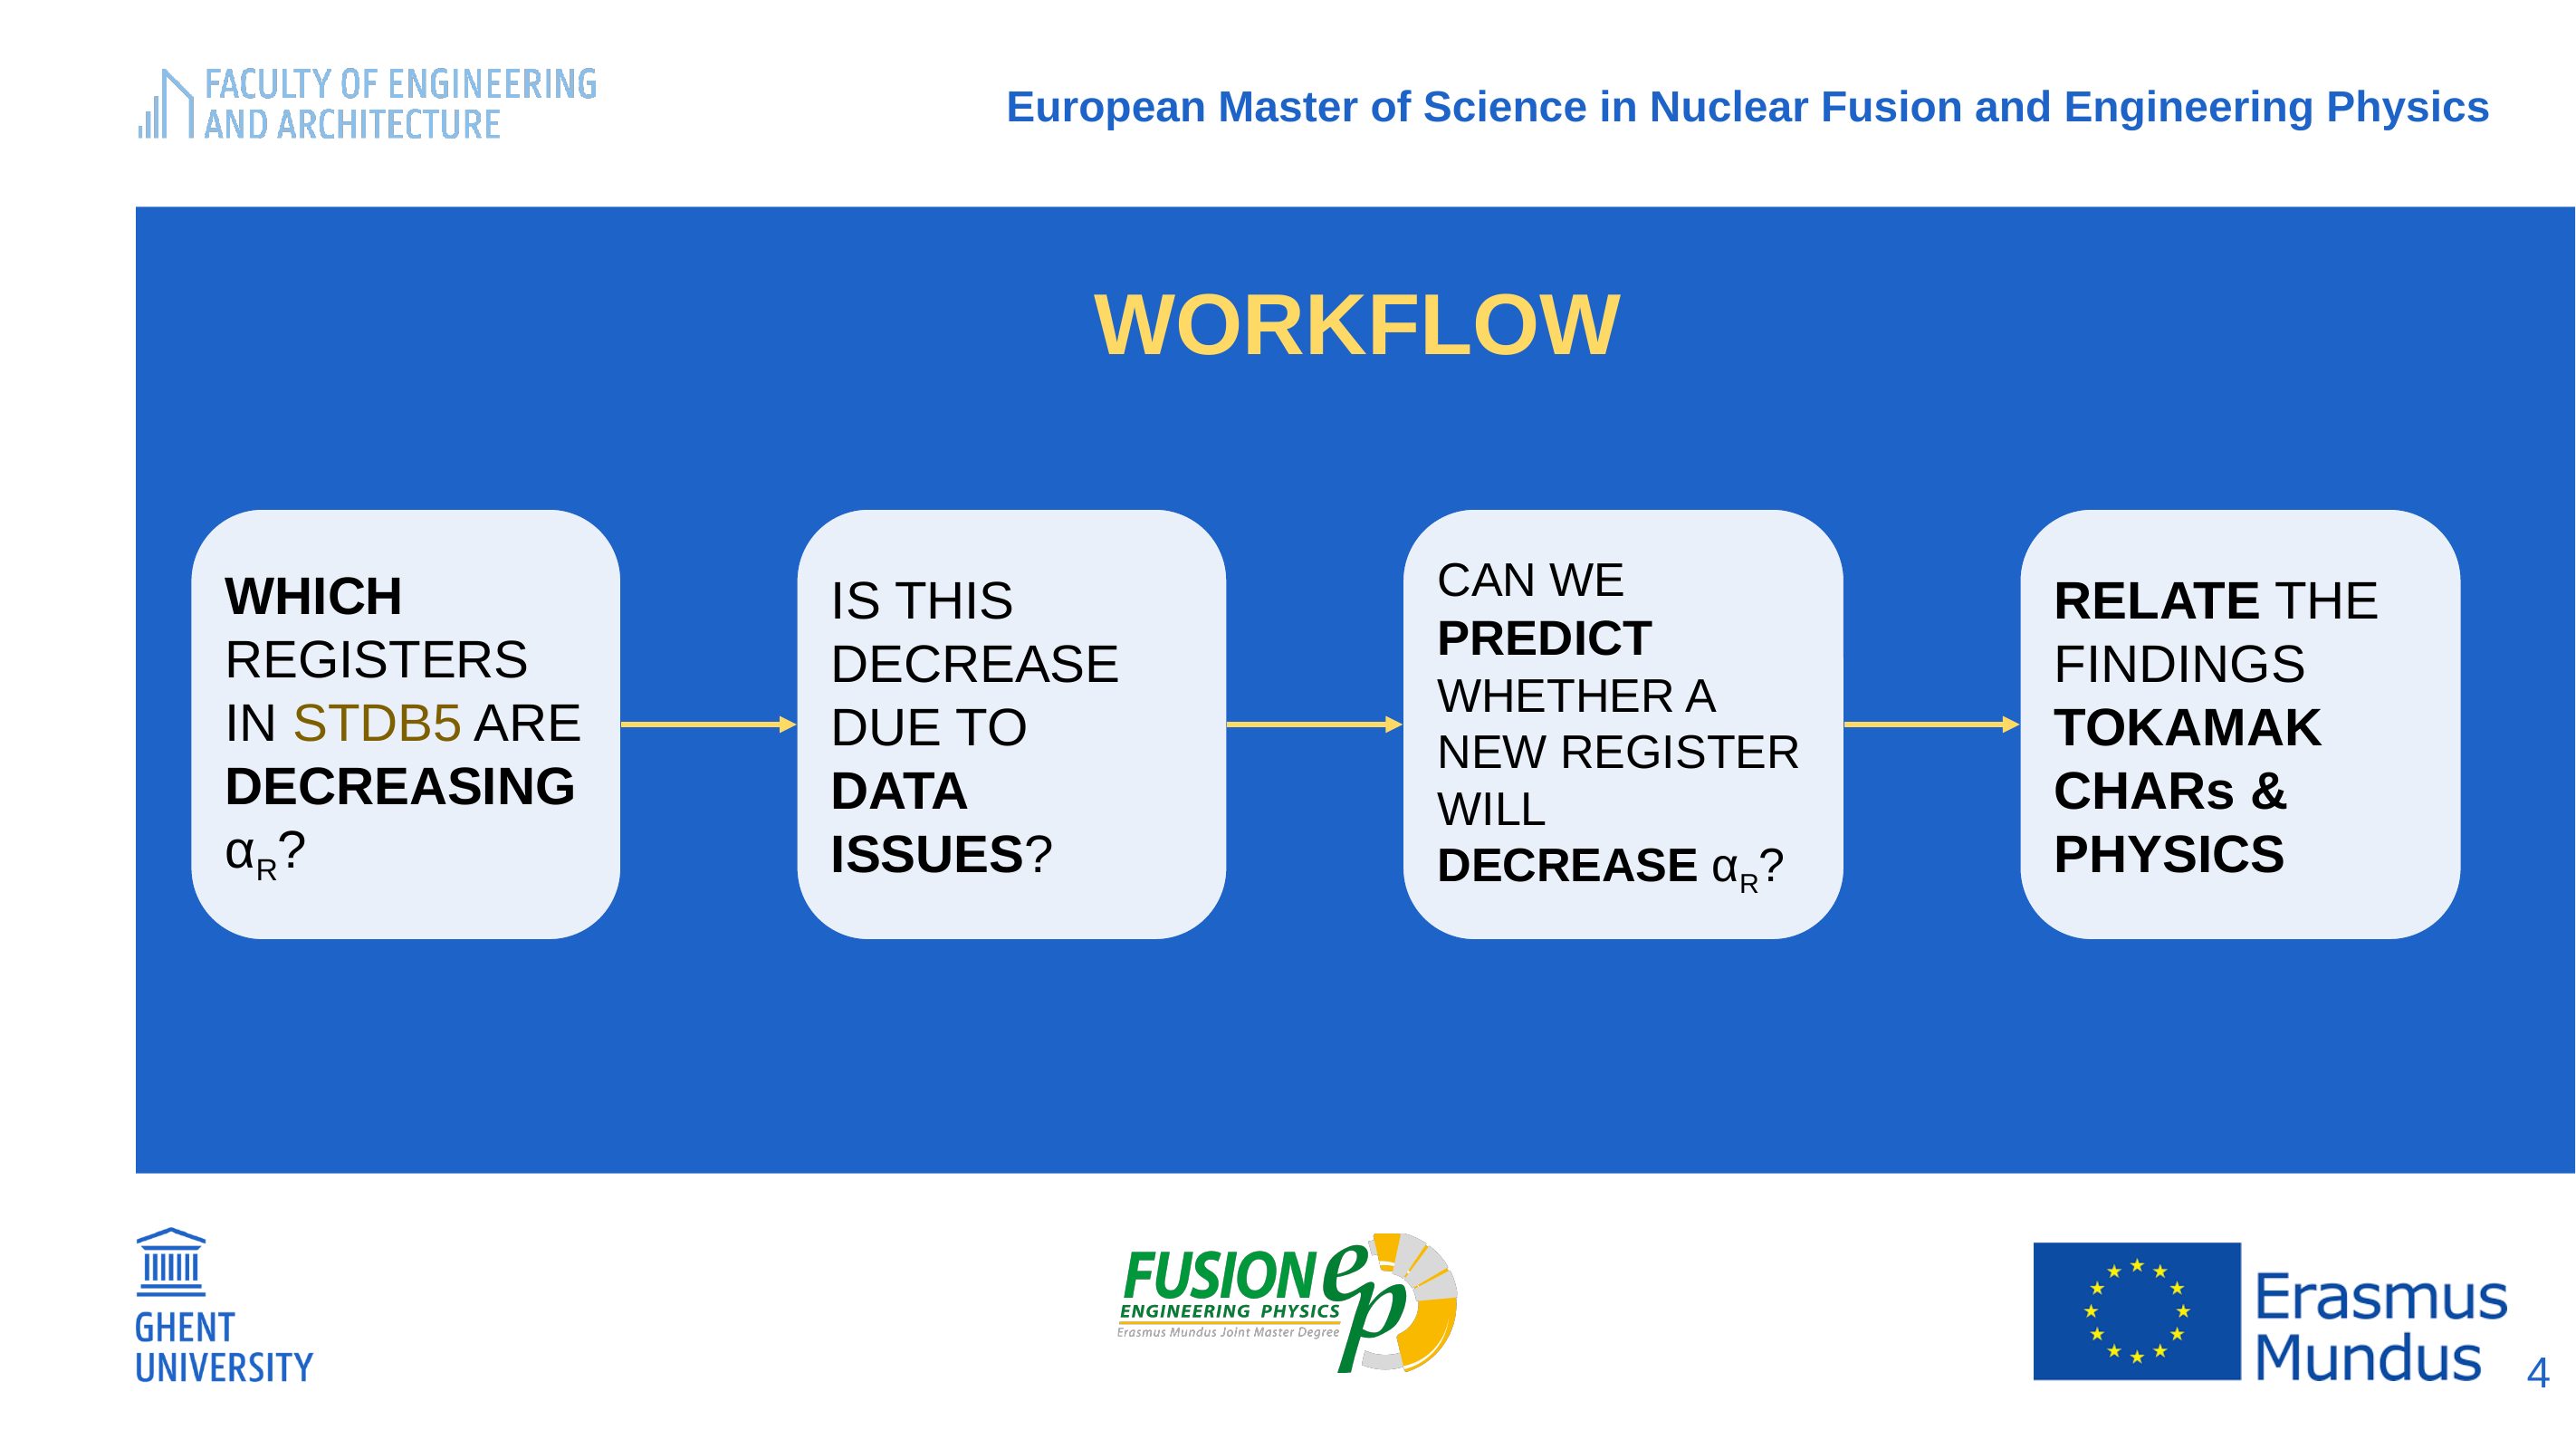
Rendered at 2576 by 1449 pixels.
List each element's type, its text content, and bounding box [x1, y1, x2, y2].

picture [2034, 1243, 2507, 1381]
list European Master of Science in Nuclear Fusion and Engineering Physics [652, 58, 2507, 139]
text_box RELATE THE FINDINGS TOKAMAK CHARs & PHYSICS [2019, 509, 2462, 940]
picture [1117, 1233, 1458, 1373]
picture [68, 1175, 411, 1449]
text_box WHICH REGISTERS IN STDB5 ARE DECREASING αR? [190, 509, 621, 940]
text_box CAN WE PREDICT WHETHER A NEW REGISTER WILL DECREASE αR? [1403, 509, 1844, 940]
slide_number ‹#› [2409, 1338, 2565, 1449]
text_box IS THIS DECREASE DUE TO DATA ISSUES? [796, 509, 1228, 940]
subtitle WORKFLOW [139, 240, 2576, 513]
picture [69, 0, 690, 207]
